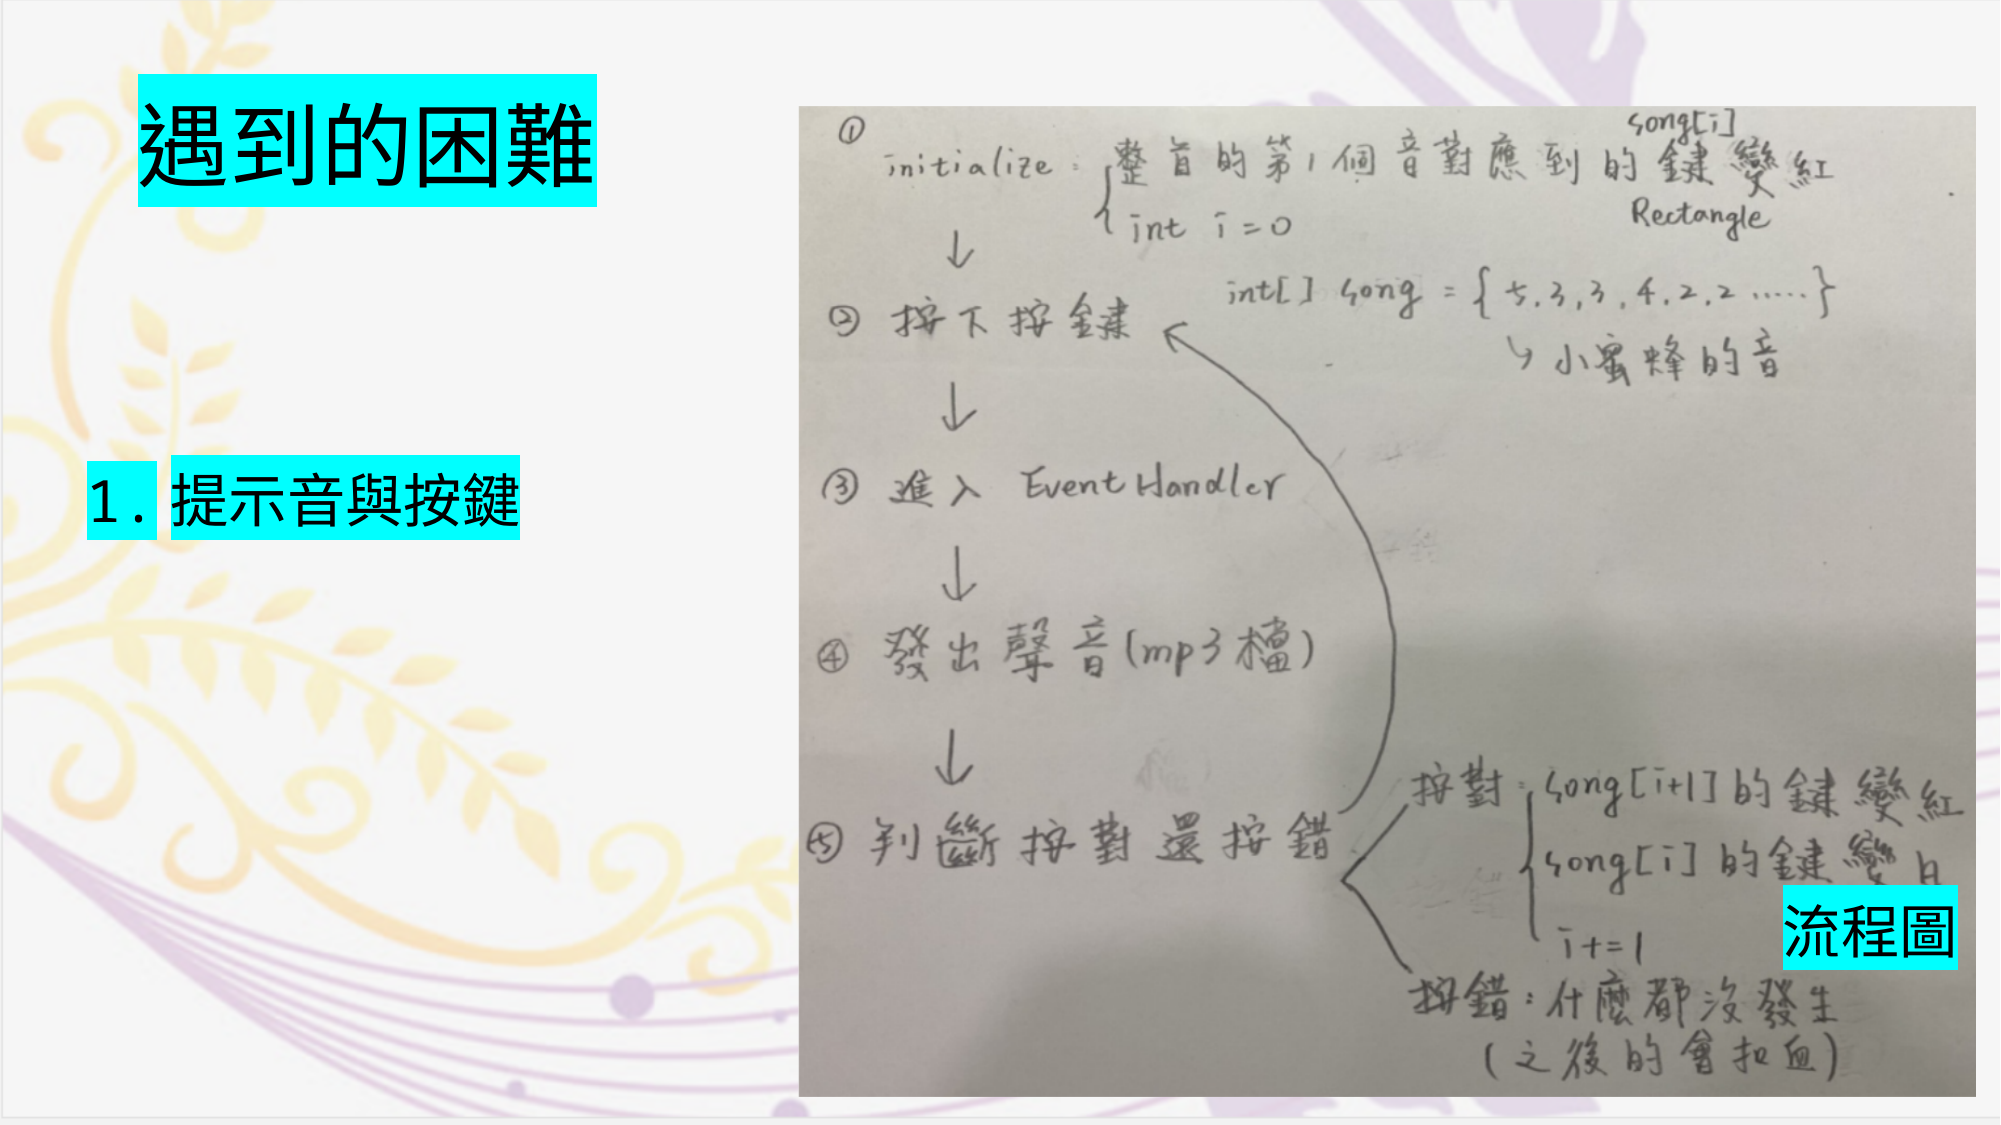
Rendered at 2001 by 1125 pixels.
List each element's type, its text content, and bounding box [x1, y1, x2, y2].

list 1.提示音與按鍵 [71, 465, 891, 1125]
text_box 遇到的困難 [123, 81, 838, 206]
picture [799, 12, 1975, 1125]
text_box 流程圖 [1883, 887, 1976, 973]
